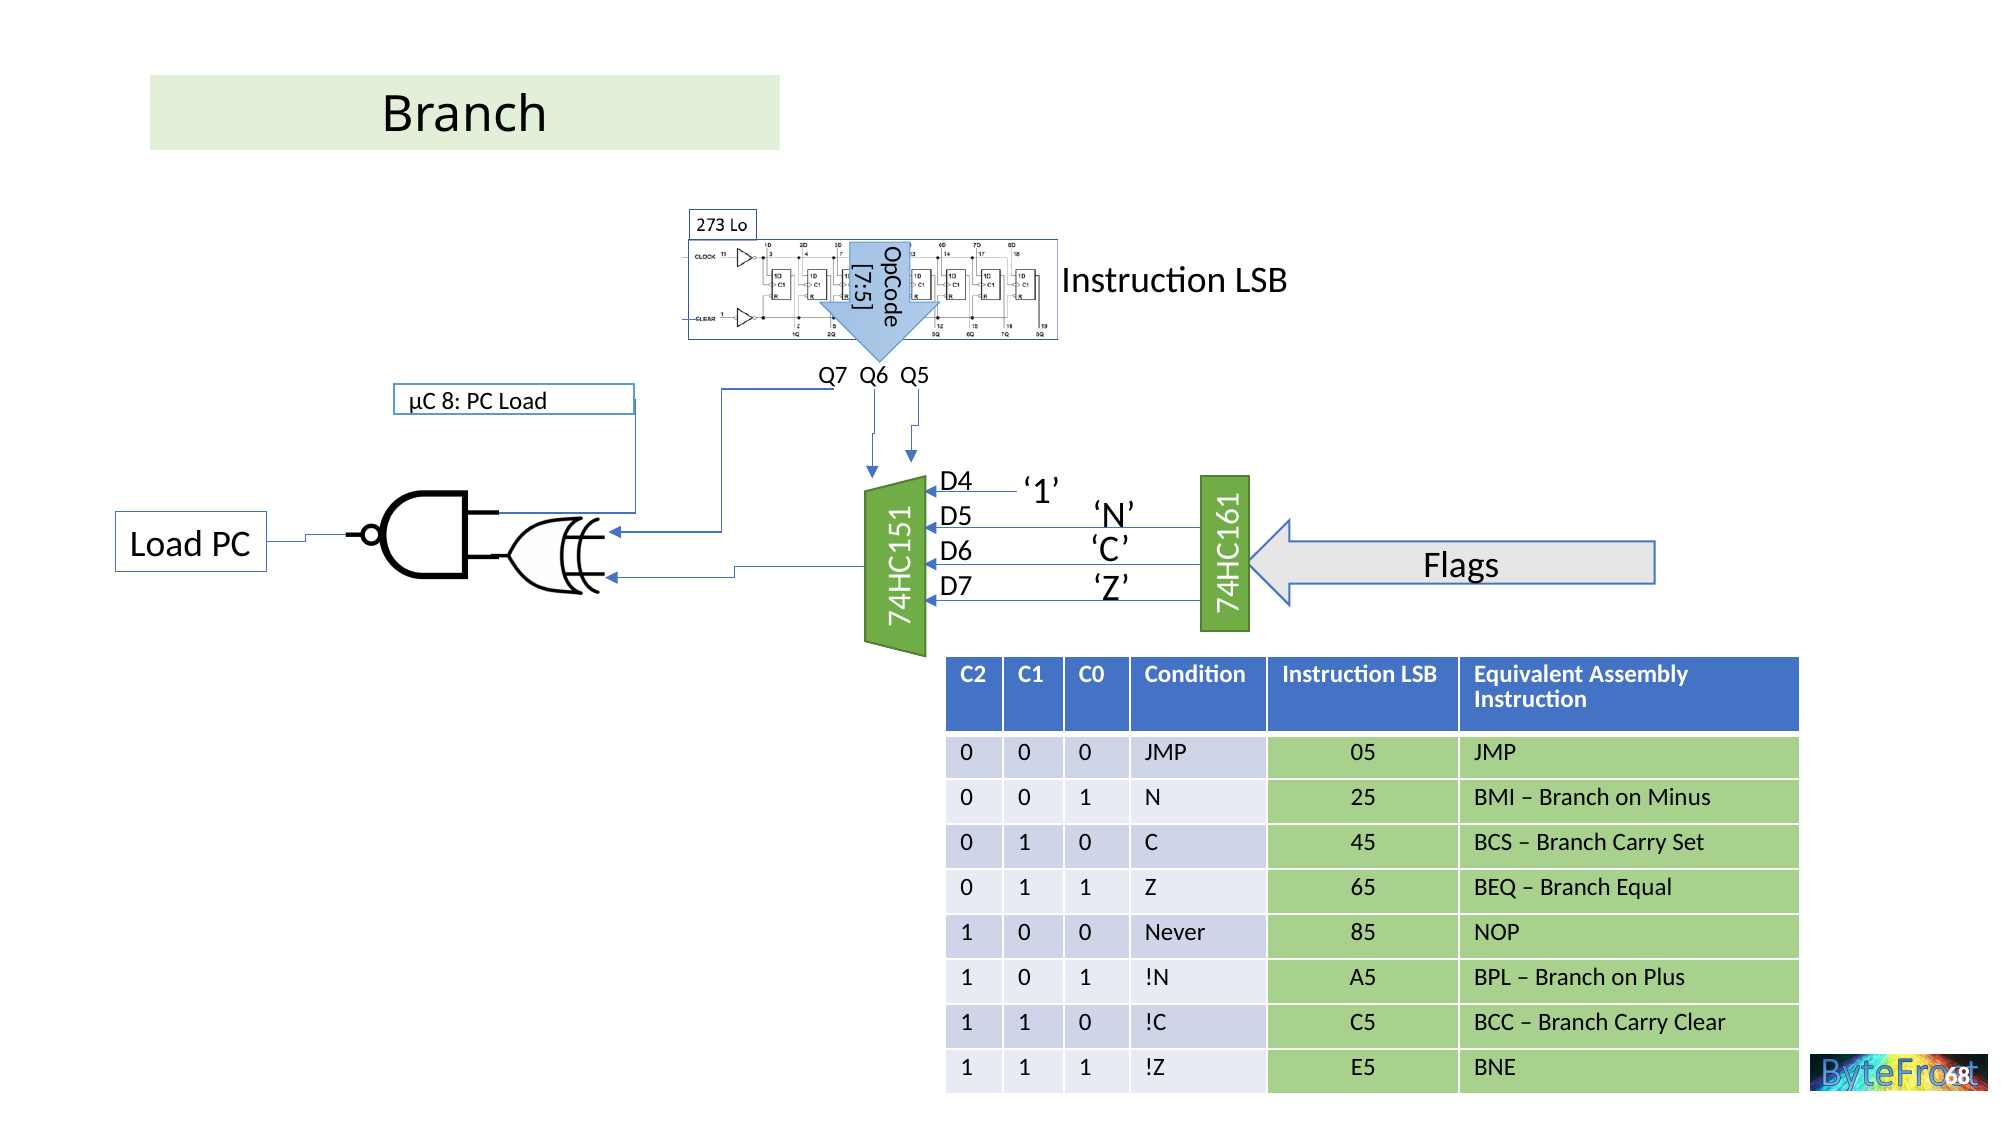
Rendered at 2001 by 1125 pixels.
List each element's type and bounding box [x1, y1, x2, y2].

table_cell [1065, 780, 1129, 823]
table_cell [1268, 960, 1458, 1003]
table_cell [1065, 915, 1129, 958]
table_header [1004, 657, 1063, 731]
table_cell [1460, 737, 1799, 778]
table_cell [1131, 737, 1266, 778]
title [150, 75, 780, 150]
table_cell [1065, 870, 1129, 913]
table_cell [1268, 915, 1458, 958]
table_header [1268, 657, 1458, 731]
table_cell [1131, 915, 1266, 958]
table_cell [946, 960, 1002, 1003]
table_cell [1268, 1005, 1458, 1048]
table_cell [1460, 825, 1799, 868]
table_cell [1131, 780, 1266, 823]
table_cell [1268, 1050, 1458, 1093]
text_box [115, 511, 346, 572]
table_cell [1131, 1050, 1266, 1093]
table_cell [1004, 960, 1063, 1003]
table_cell [1268, 825, 1458, 868]
table_cell [946, 915, 1002, 958]
table_cell [1460, 1005, 1799, 1048]
table_cell [946, 870, 1002, 913]
table_cell [946, 1005, 1002, 1048]
table_header [1065, 657, 1129, 731]
picture [682, 202, 1078, 346]
table_cell [1460, 960, 1799, 1003]
text_box [393, 346, 1000, 533]
table_cell [1004, 825, 1063, 868]
table_cell [946, 825, 1002, 868]
table_cell [1004, 737, 1063, 778]
table_cell [946, 1050, 1002, 1093]
text_box [1078, 247, 1304, 308]
text_box [877, 422, 952, 430]
table_cell [1065, 1050, 1129, 1093]
table_header [1460, 657, 1799, 731]
table_cell [1131, 1005, 1266, 1048]
table_cell [946, 780, 1002, 823]
table_cell [1460, 870, 1799, 913]
table_cell [1268, 870, 1458, 913]
table_cell [1004, 870, 1063, 913]
text_box [605, 453, 1656, 658]
table_cell [1004, 780, 1063, 823]
picture [345, 479, 605, 598]
table_header [1131, 657, 1266, 731]
table_cell [1131, 870, 1266, 913]
table_cell [1004, 1005, 1063, 1048]
table_cell [1131, 960, 1266, 1003]
table_cell [1268, 737, 1458, 778]
table_cell [1268, 780, 1458, 823]
picture [1810, 1054, 1988, 1091]
table_cell [1065, 825, 1129, 868]
table_header [946, 657, 1002, 731]
table_cell [1065, 1005, 1129, 1048]
table_cell [1004, 1050, 1063, 1093]
table_cell [1004, 915, 1063, 958]
table_cell [1460, 915, 1799, 958]
table_cell [1065, 737, 1129, 778]
table_cell [1460, 780, 1799, 823]
table_cell [946, 737, 1002, 778]
table_cell [1065, 960, 1129, 1003]
table_cell [1131, 825, 1266, 868]
table_cell [1460, 1050, 1799, 1093]
